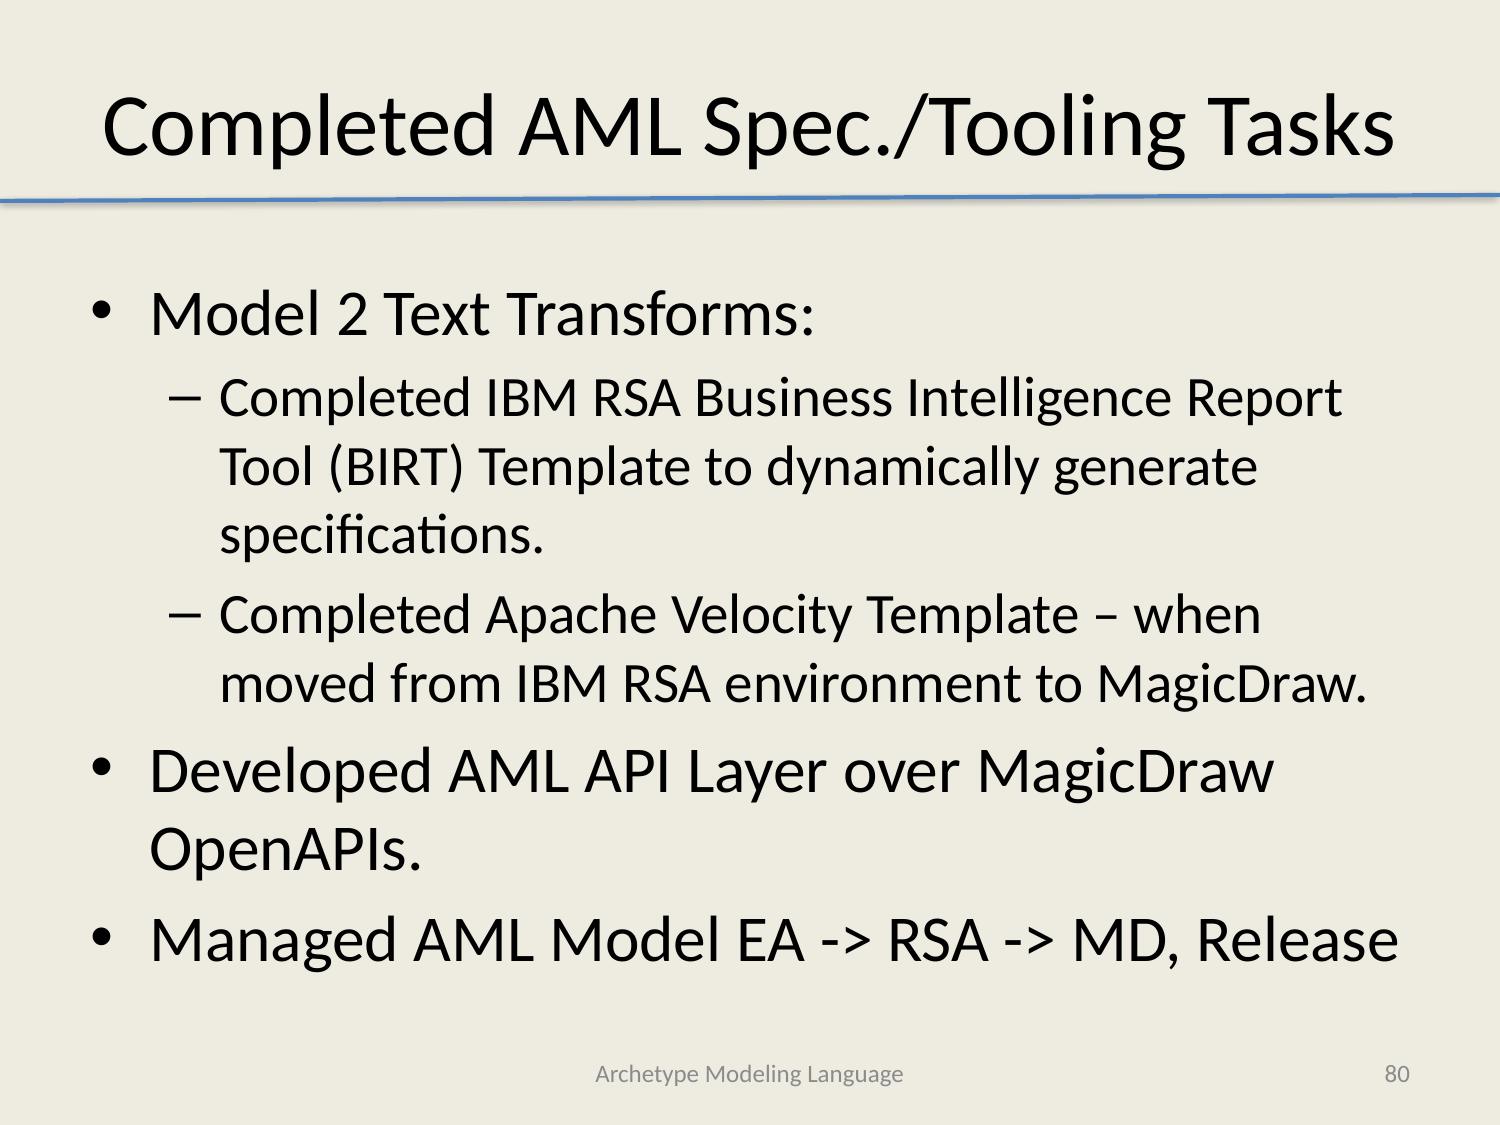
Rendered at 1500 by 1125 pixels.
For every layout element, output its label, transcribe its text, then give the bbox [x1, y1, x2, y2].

title Completed AML Spec./Tooling Tasks [75, 45, 1425, 193]
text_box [0, 194, 1500, 202]
footer Archetype Modeling Language [512, 1042, 988, 1103]
slide_number 80 [1074, 1042, 1425, 1103]
list Model 2 Text Transforms: Completed IBM RSA Business Intelligence Report Tool (BIRT) Template to dynamically generate specifications. Completed Apache Velocity Template – when moved from IBM RSA environment to MagicDraw. Developed AML API Layer over MagicDraw OpenAPIs. Managed AML Model EA -> RSA -> MD, Release [75, 262, 1425, 1005]
